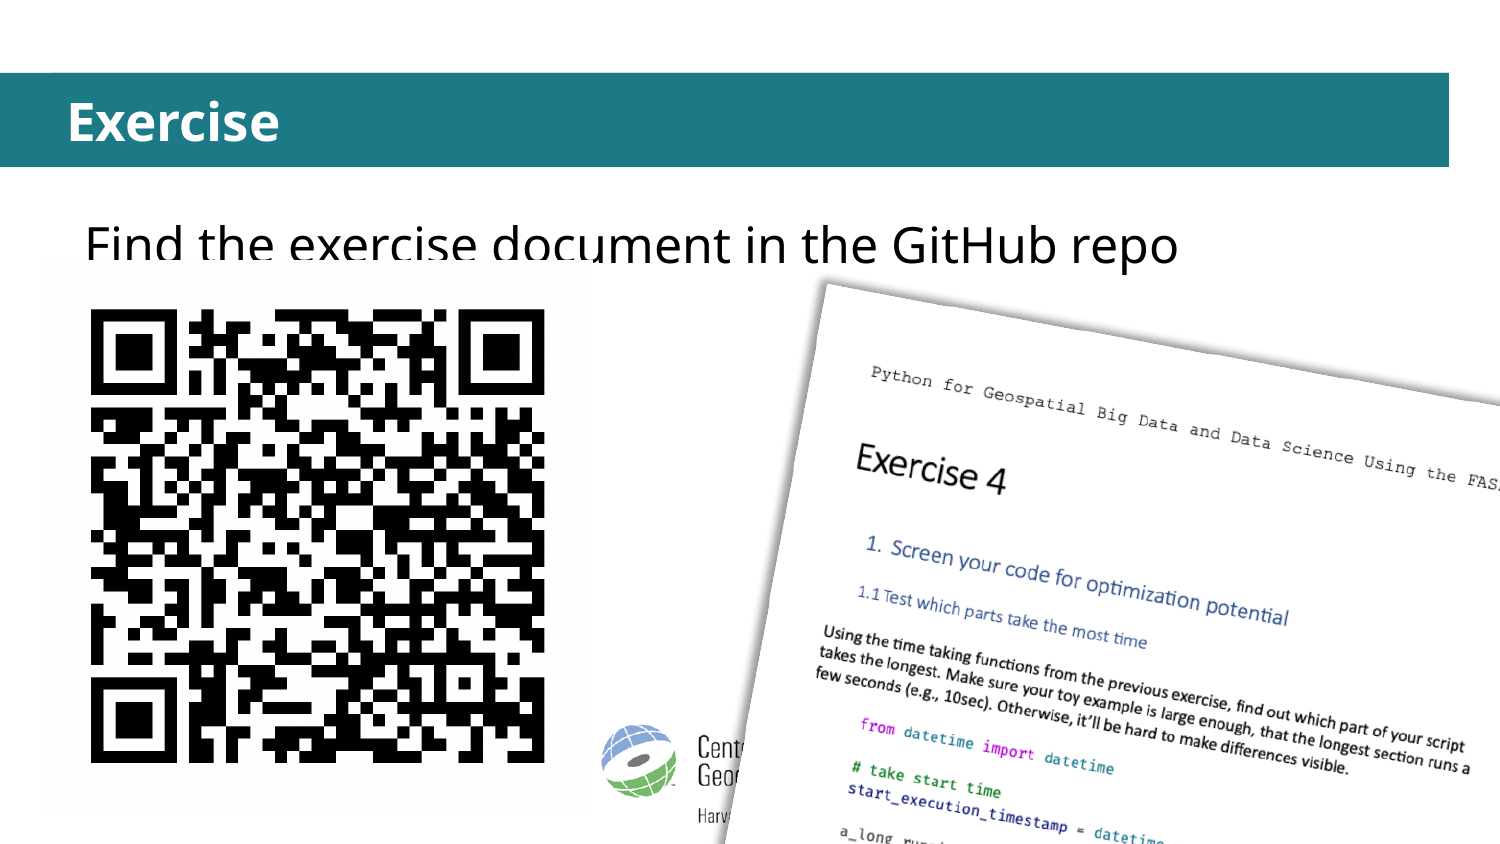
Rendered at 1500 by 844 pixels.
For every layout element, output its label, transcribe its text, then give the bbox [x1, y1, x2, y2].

picture [601, 285, 1500, 844]
list Find the exercise document in the GitHub repo [51, 189, 1449, 701]
picture [41, 260, 594, 812]
title Exercise [51, 72, 1449, 167]
